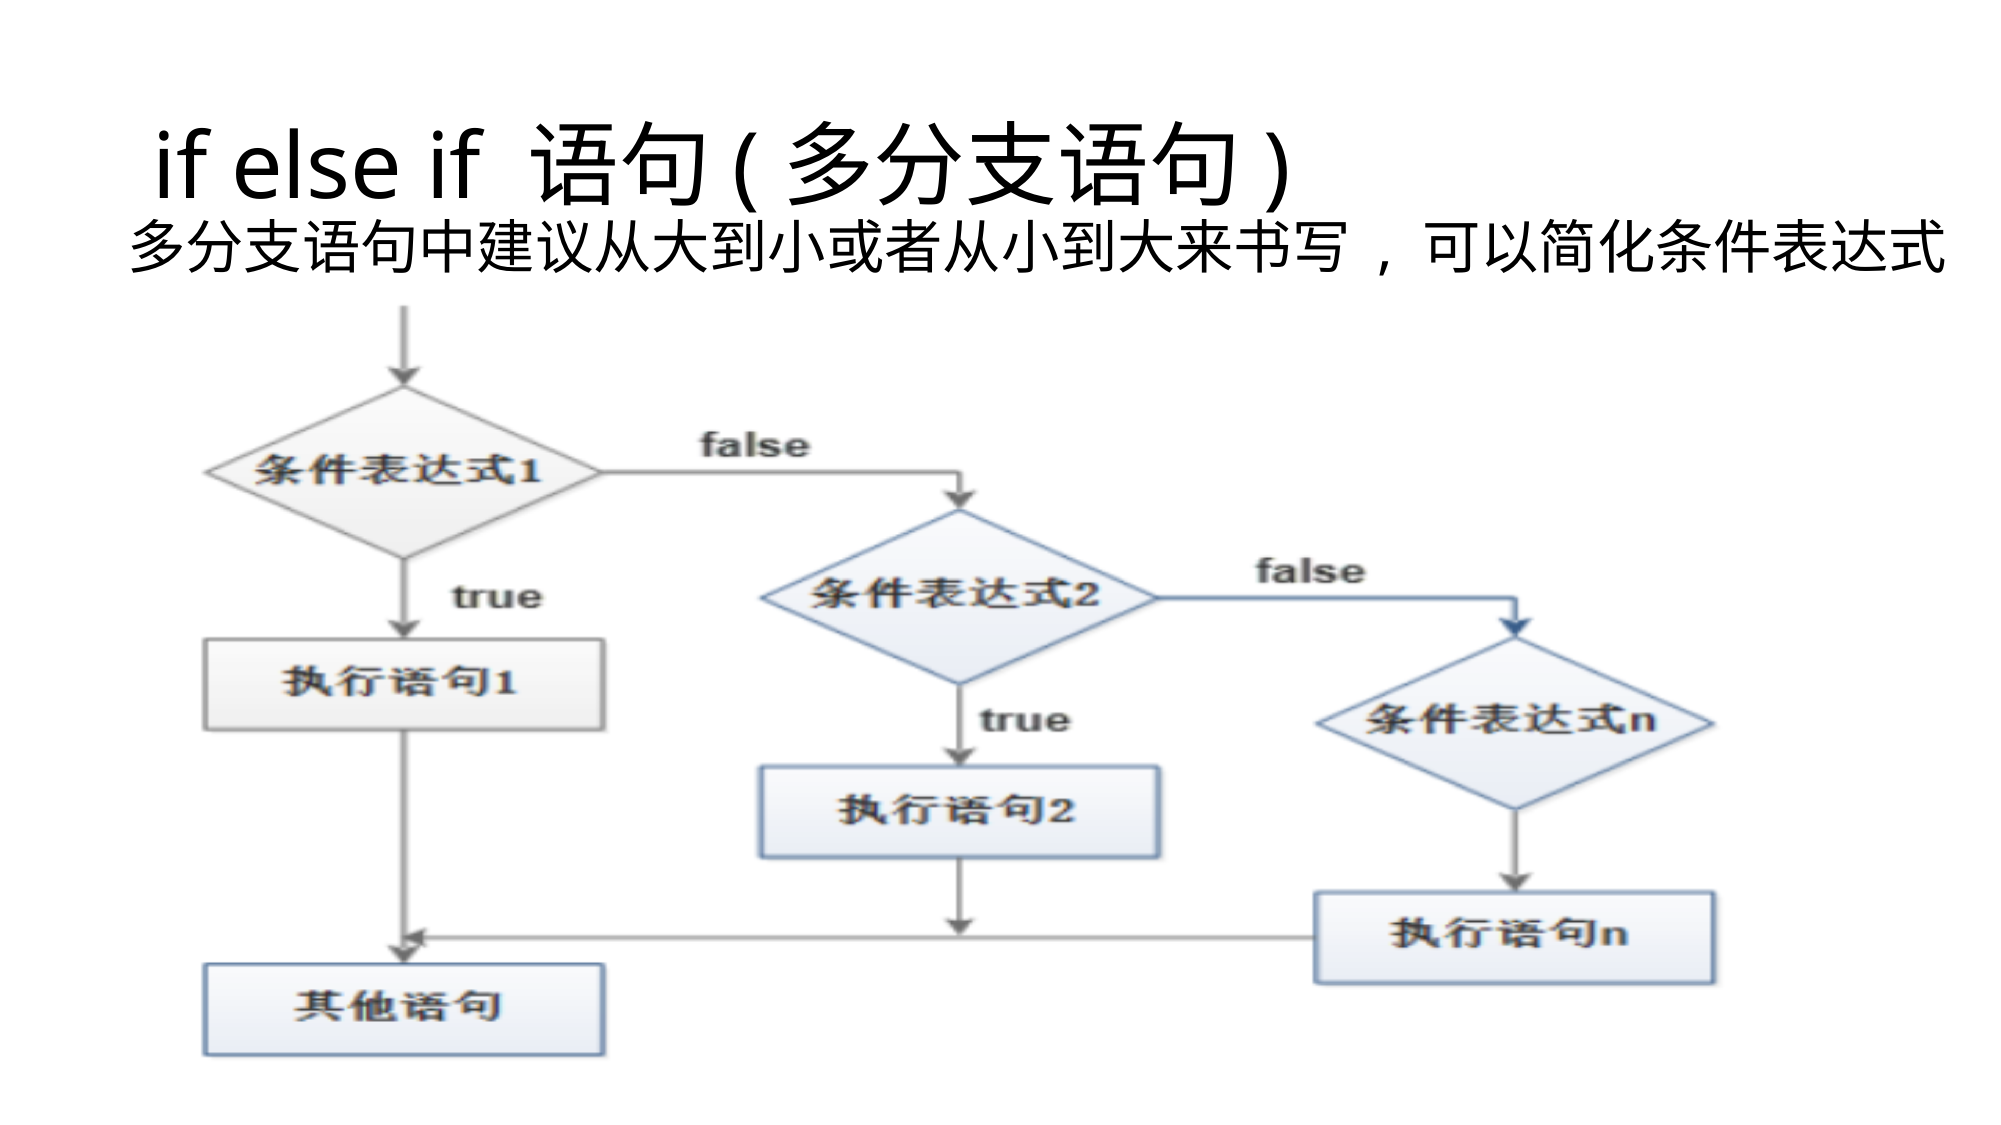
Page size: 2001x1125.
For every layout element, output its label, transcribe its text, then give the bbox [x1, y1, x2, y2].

text_box 多分支语句中建议从大到小或者从小到大来书写 , 可以简化条件表达式 [112, 203, 1962, 288]
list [137, 277, 1764, 1066]
title if else if 语句(多分支语句) [137, 59, 1863, 203]
